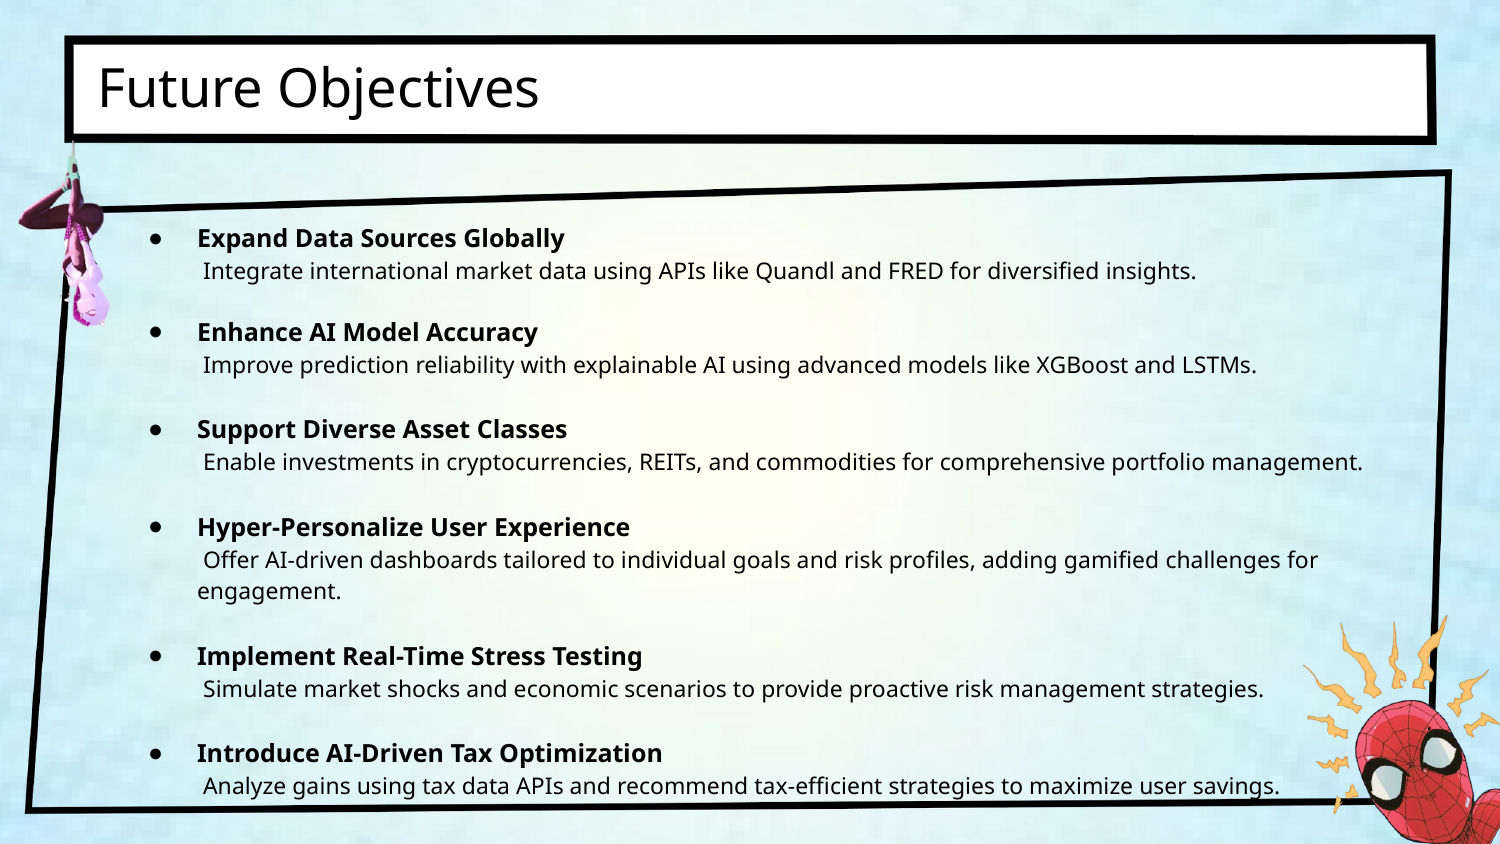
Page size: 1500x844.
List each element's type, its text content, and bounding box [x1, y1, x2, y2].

text_box [0, 0, 1500, 844]
text_box Expand Data Sources Globally Integrate international market data using APIs like Quandl and FRED for diversified insights. Enhance AI Model Accuracy Improve prediction reliability with explainable AI using advanced models like XGBoost and LSTMs. Support Diverse Asset Classes Enable investments in cryptocurrencies, REITs, and commodities for comprehensive portfolio management. Hyper-Personalize User Experience Offer AI-driven dashboards tailored to individual goals and risk profiles, adding gamified challenges for engagement. Implement Real-Time Stress Testing Simulate market shocks and economic scenarios to provide proactive risk management strategies. Introduce AI-Driven Tax Optimization Analyze gains using tax data APIs and recommend tax-efficient strategies to maximize user savings. [107, 203, 1433, 844]
text_box Future Objectives [82, 38, 1408, 107]
